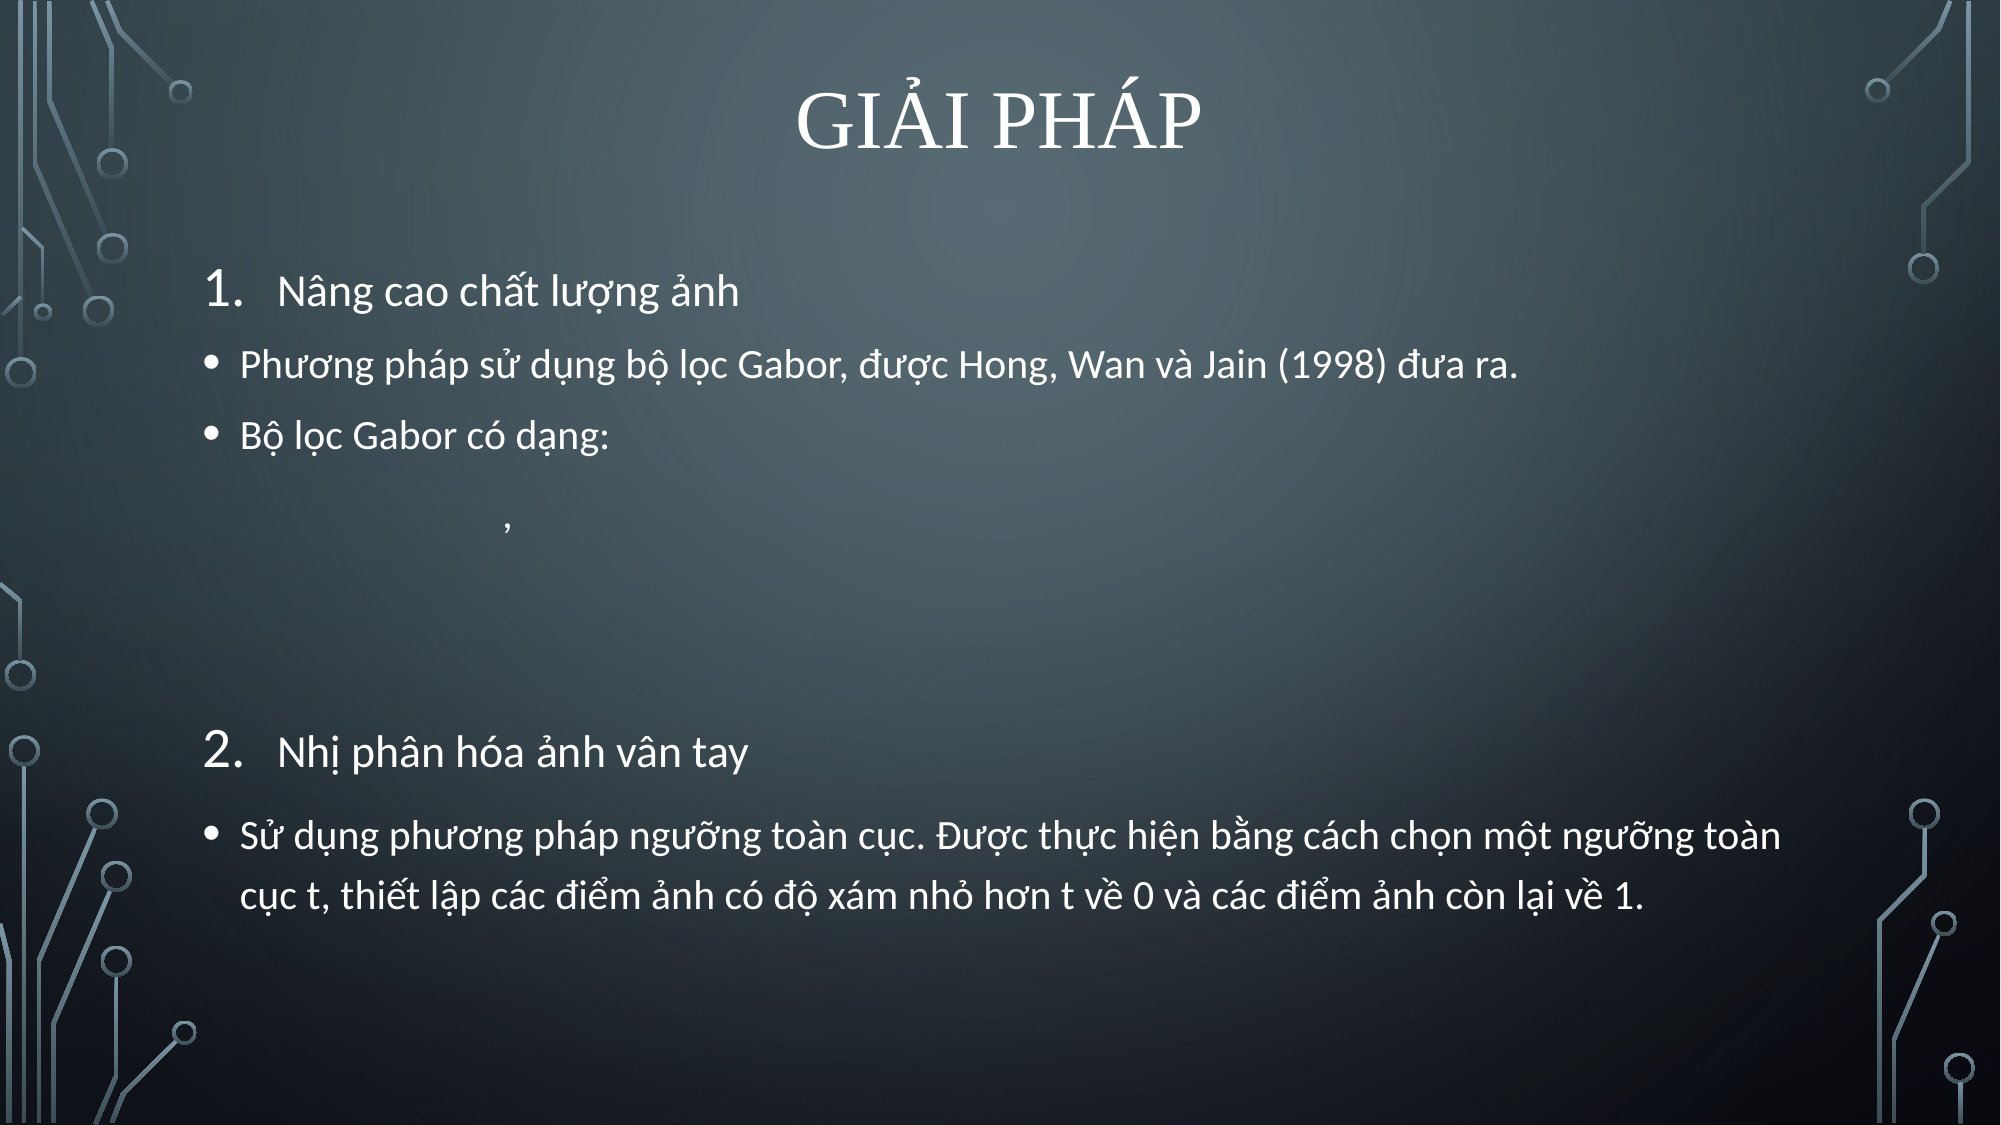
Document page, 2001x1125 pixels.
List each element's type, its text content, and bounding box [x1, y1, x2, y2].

title Giải pháp [187, 0, 1813, 243]
